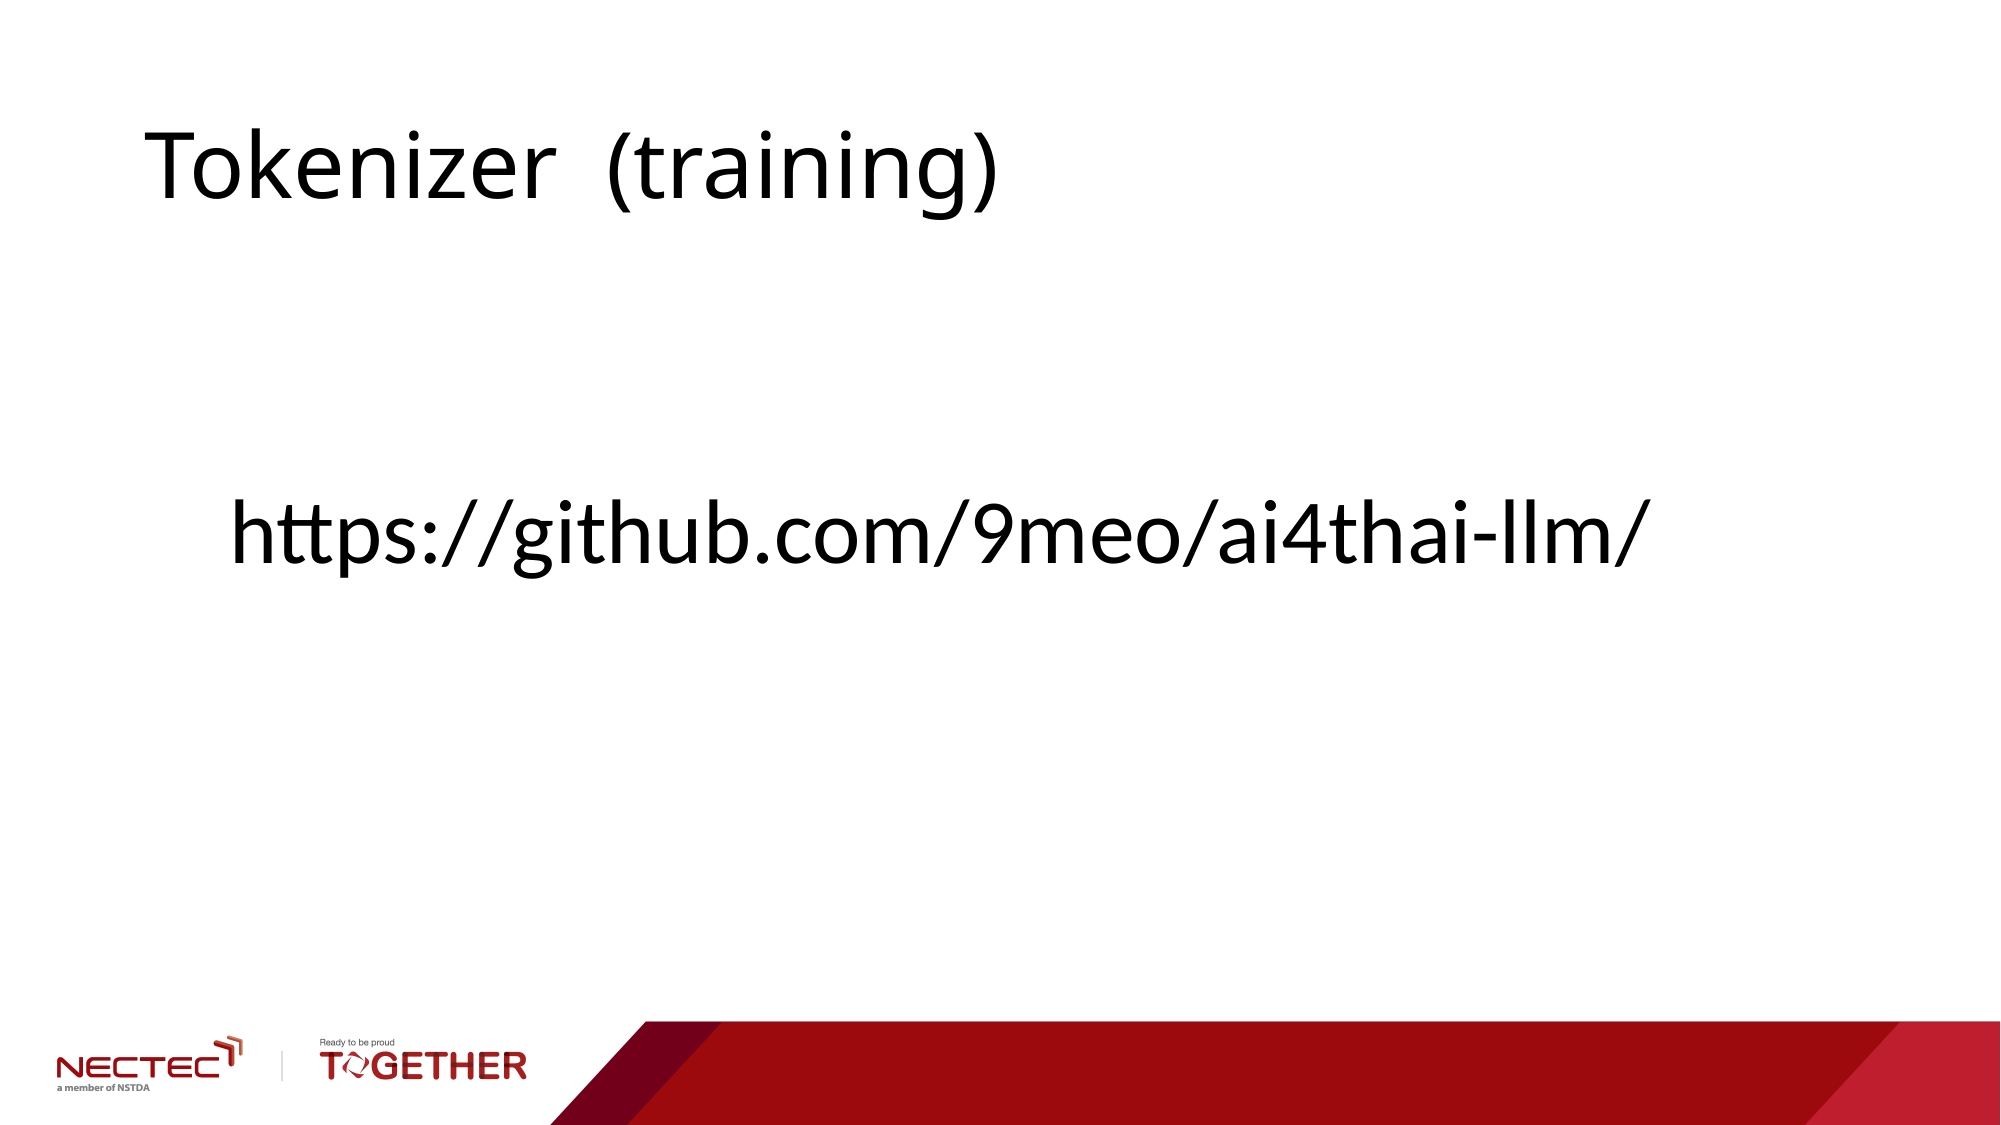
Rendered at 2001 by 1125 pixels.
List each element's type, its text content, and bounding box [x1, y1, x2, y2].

list https://github.com/9meo/ai4thai-llm/ [221, 476, 1863, 787]
title Tokenizer (training) [136, 59, 1863, 278]
picture [0, 0, 2001, 1125]
